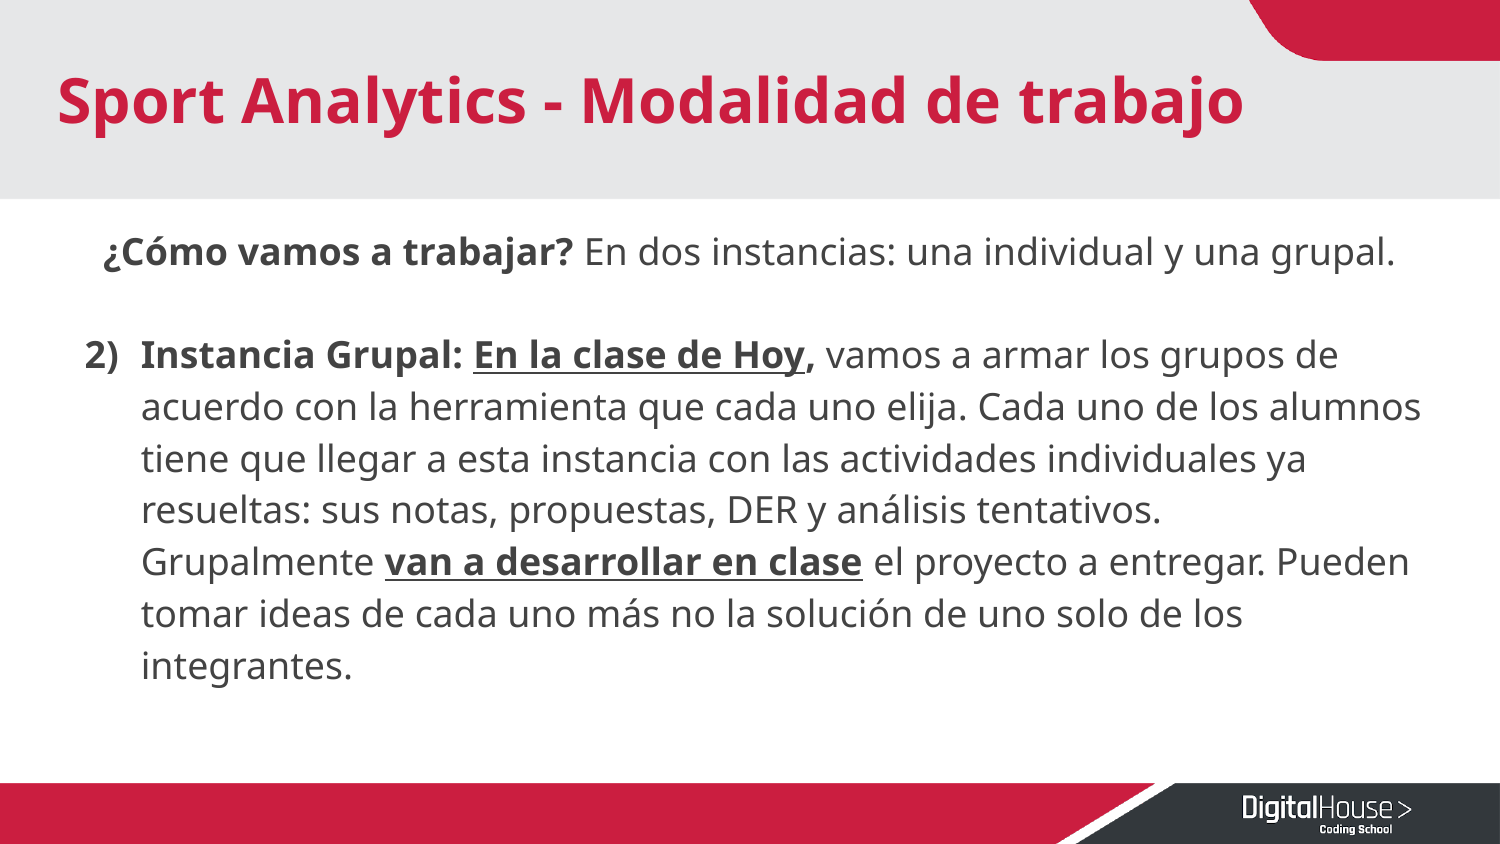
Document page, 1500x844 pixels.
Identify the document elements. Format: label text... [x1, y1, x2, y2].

list ¿Cómo vamos a trabajar? En dos instancias: una individual y una grupal. Instancia Grupal: En la clase de Hoy, vamos a armar los grupos de acuerdo con la herramienta que cada uno elija. Cada uno de los alumnos tiene que llegar a esta instancia con las actividades individuales ya resueltas: sus notas, propuestas, DER y análisis tentativos. Grupalmente van a desarrollar en clase el proyecto a entregar. Pueden tomar ideas de cada uno más no la solución de uno solo de los integrantes. [50, 206, 1450, 744]
title Sport Analytics - Modalidad de trabajo [42, 23, 1265, 184]
picture [0, 0, 1500, 844]
